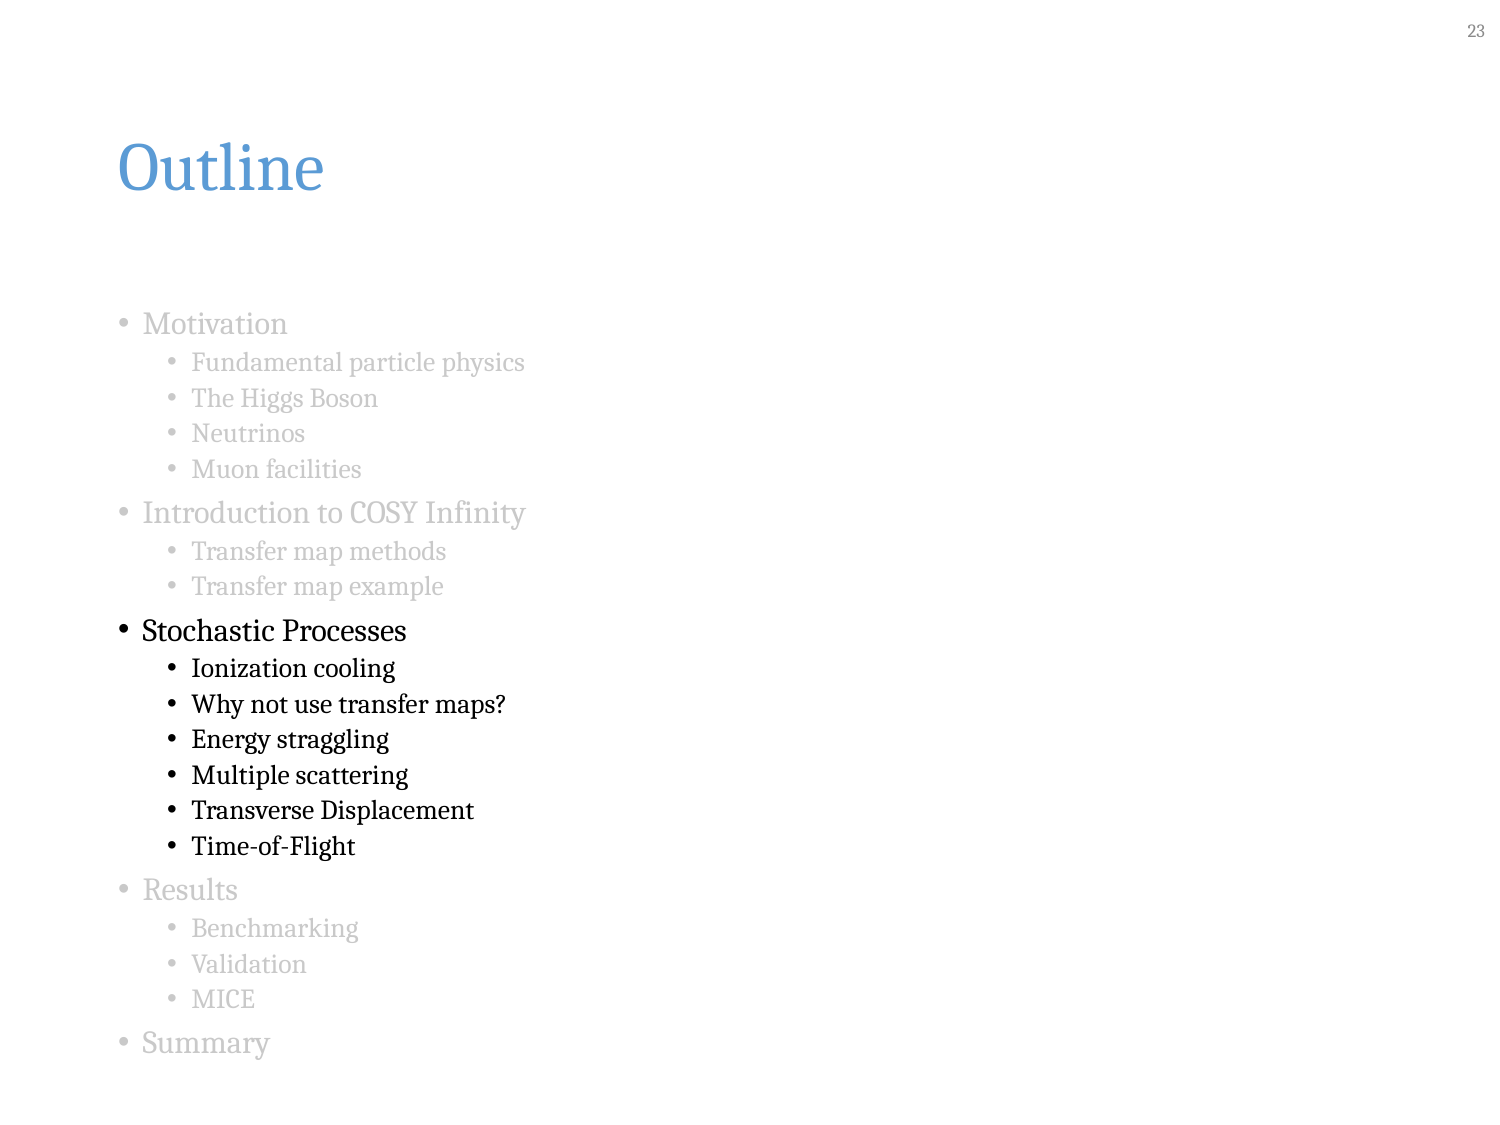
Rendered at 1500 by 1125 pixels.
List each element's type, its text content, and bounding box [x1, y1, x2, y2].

list Motivation Fundamental particle physics The Higgs Boson Neutrinos Muon facilities Introduction to COSY Infinity Transfer map methods Transfer map example Stochastic Processes Ionization cooling Why not use transfer maps? Energy straggling Multiple scattering Transverse Displacement Time-of-Flight Results Benchmarking Validation MICE Summary [103, 299, 1397, 1073]
title Outline [103, 59, 1397, 278]
slide_number 23 [1162, 0, 1500, 60]
